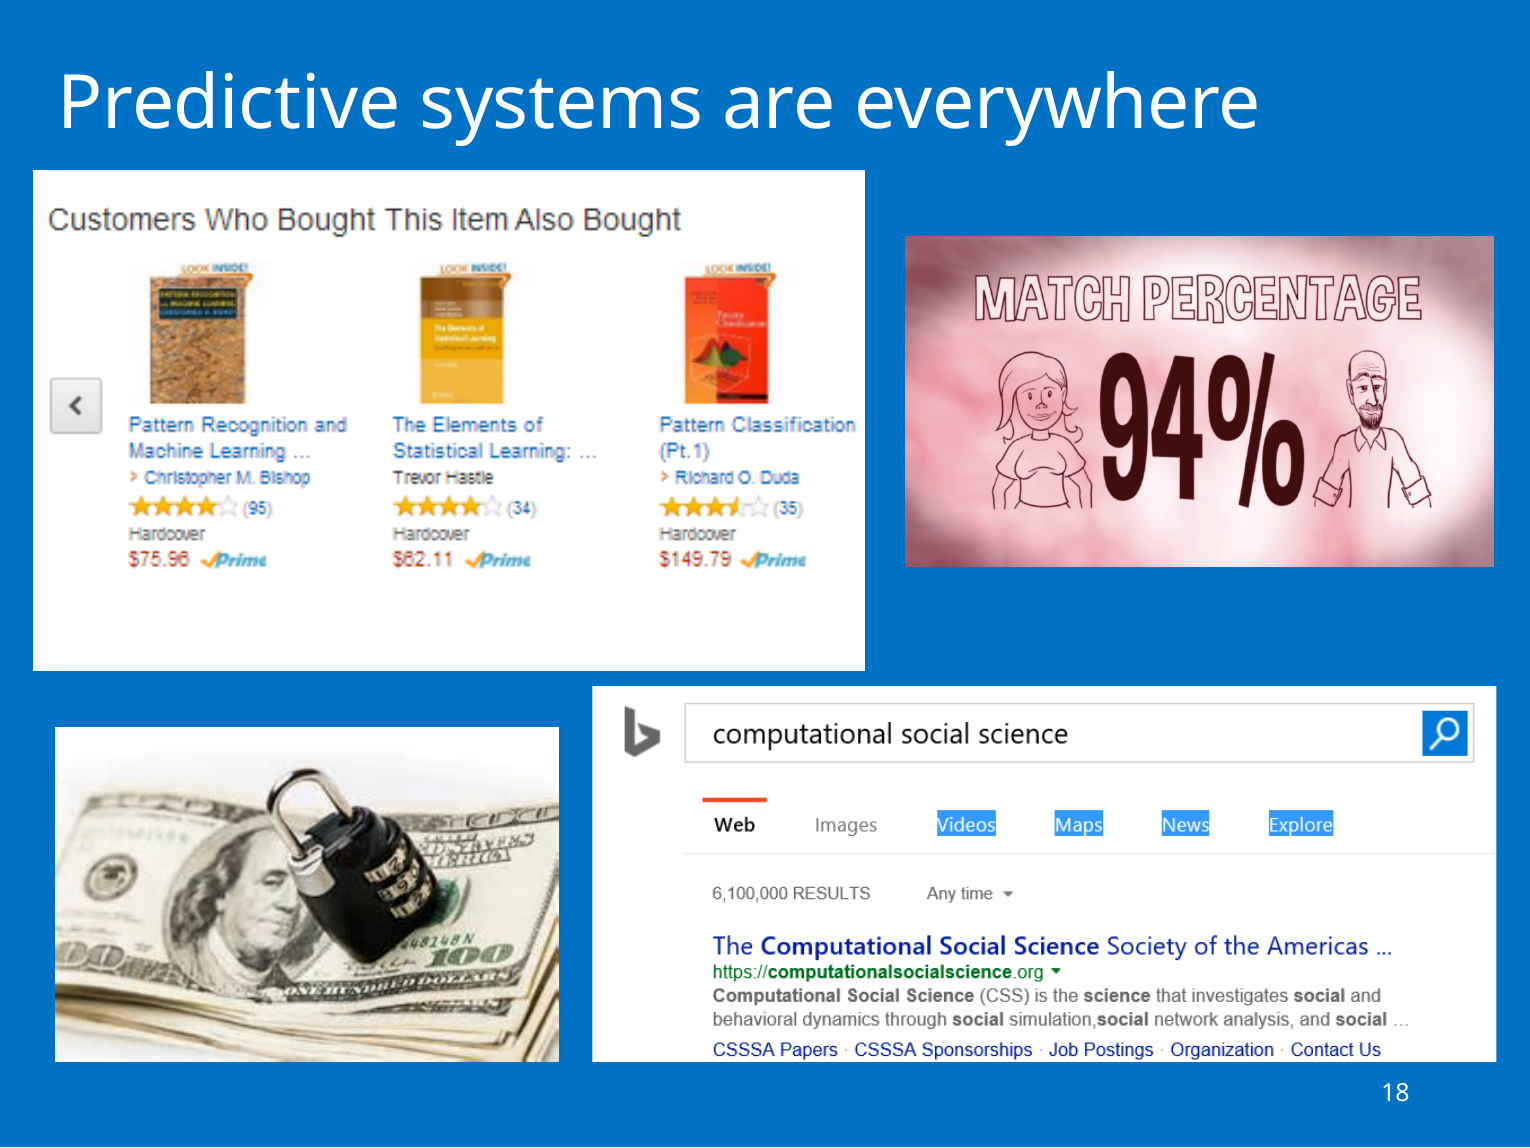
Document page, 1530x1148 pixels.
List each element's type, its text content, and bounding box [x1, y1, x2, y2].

title Predictive systems are everywhere [33, 48, 1497, 199]
slide_number 18 [1080, 1071, 1425, 1125]
picture [33, 169, 866, 672]
picture [55, 727, 559, 1062]
picture [592, 685, 1497, 1062]
picture [905, 235, 1494, 567]
